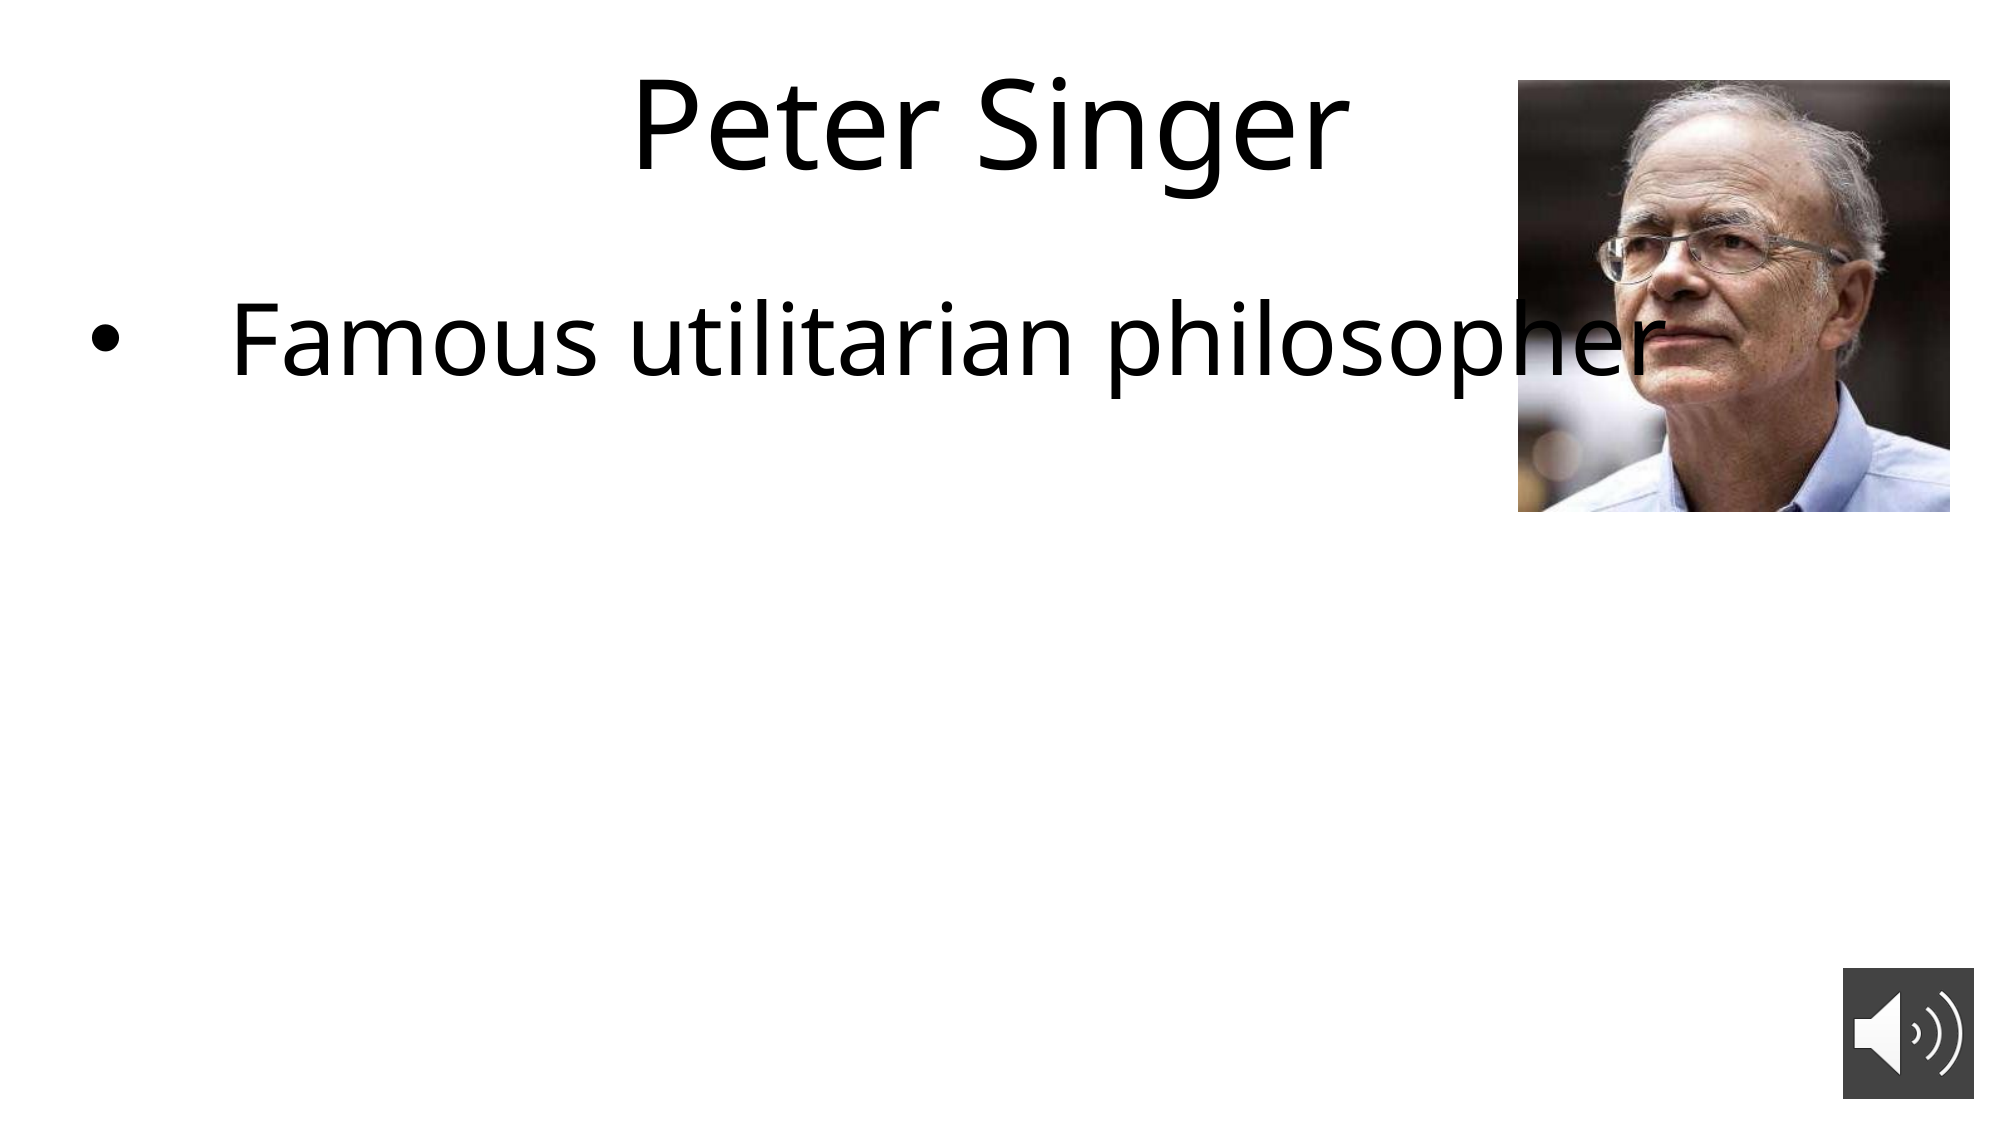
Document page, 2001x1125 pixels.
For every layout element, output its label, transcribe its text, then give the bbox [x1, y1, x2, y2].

picture [1841, 966, 1975, 1100]
title Peter Singer [315, 2, 1667, 205]
picture [1518, 80, 1950, 512]
text_box Famous utilitarian philosopher [73, 281, 1892, 863]
